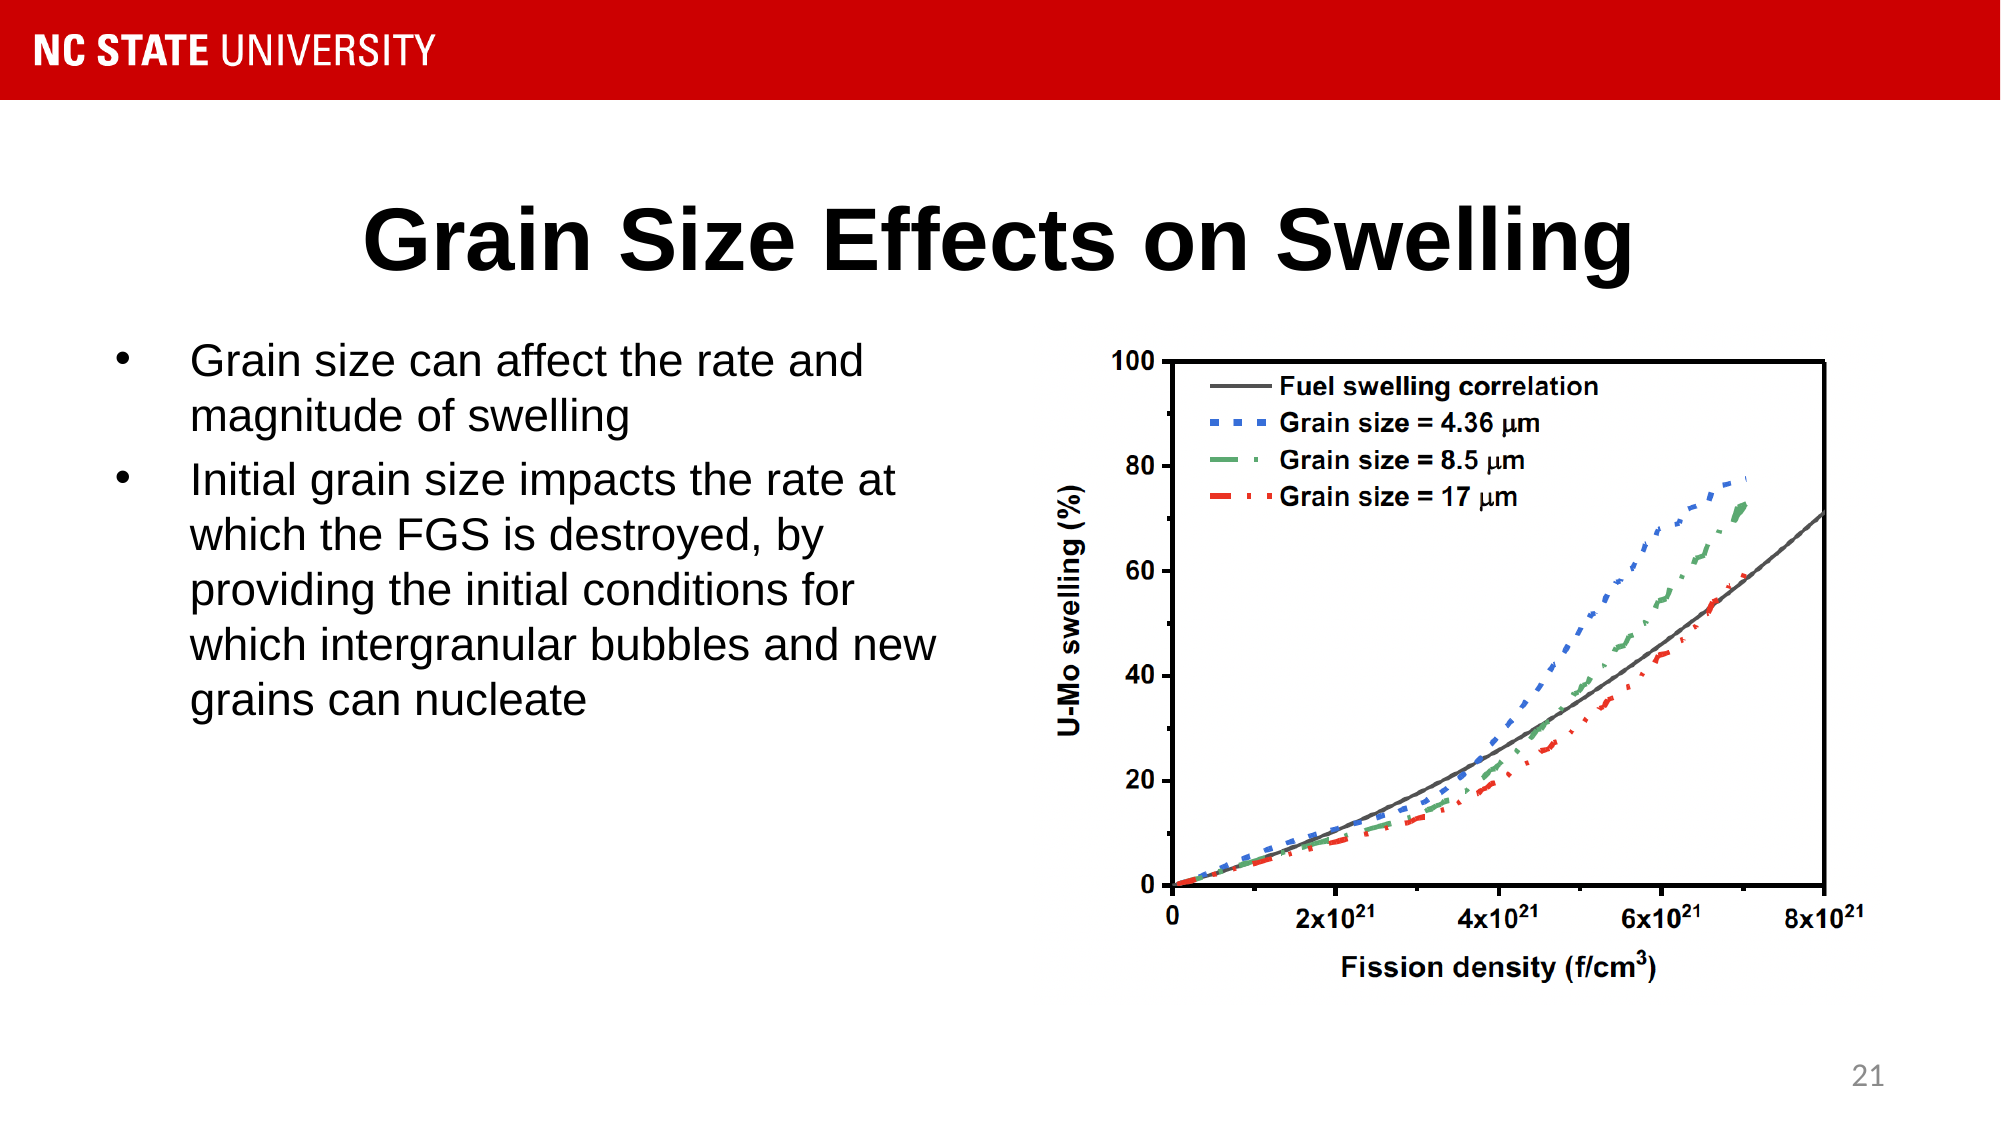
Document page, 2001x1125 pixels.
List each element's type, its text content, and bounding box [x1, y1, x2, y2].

picture [0, 0, 2001, 100]
list Grain size can affect the rate and magnitude of swelling Initial grain size impacts the rate at which the FGS is destroyed, by providing the initial conditions for which intergranular bubbles and new grains can nucleate [99, 322, 984, 1005]
title Grain Size Effects on Swelling [99, 147, 1900, 323]
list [1033, 322, 1883, 1006]
slide_number 21 [1433, 1042, 1900, 1103]
